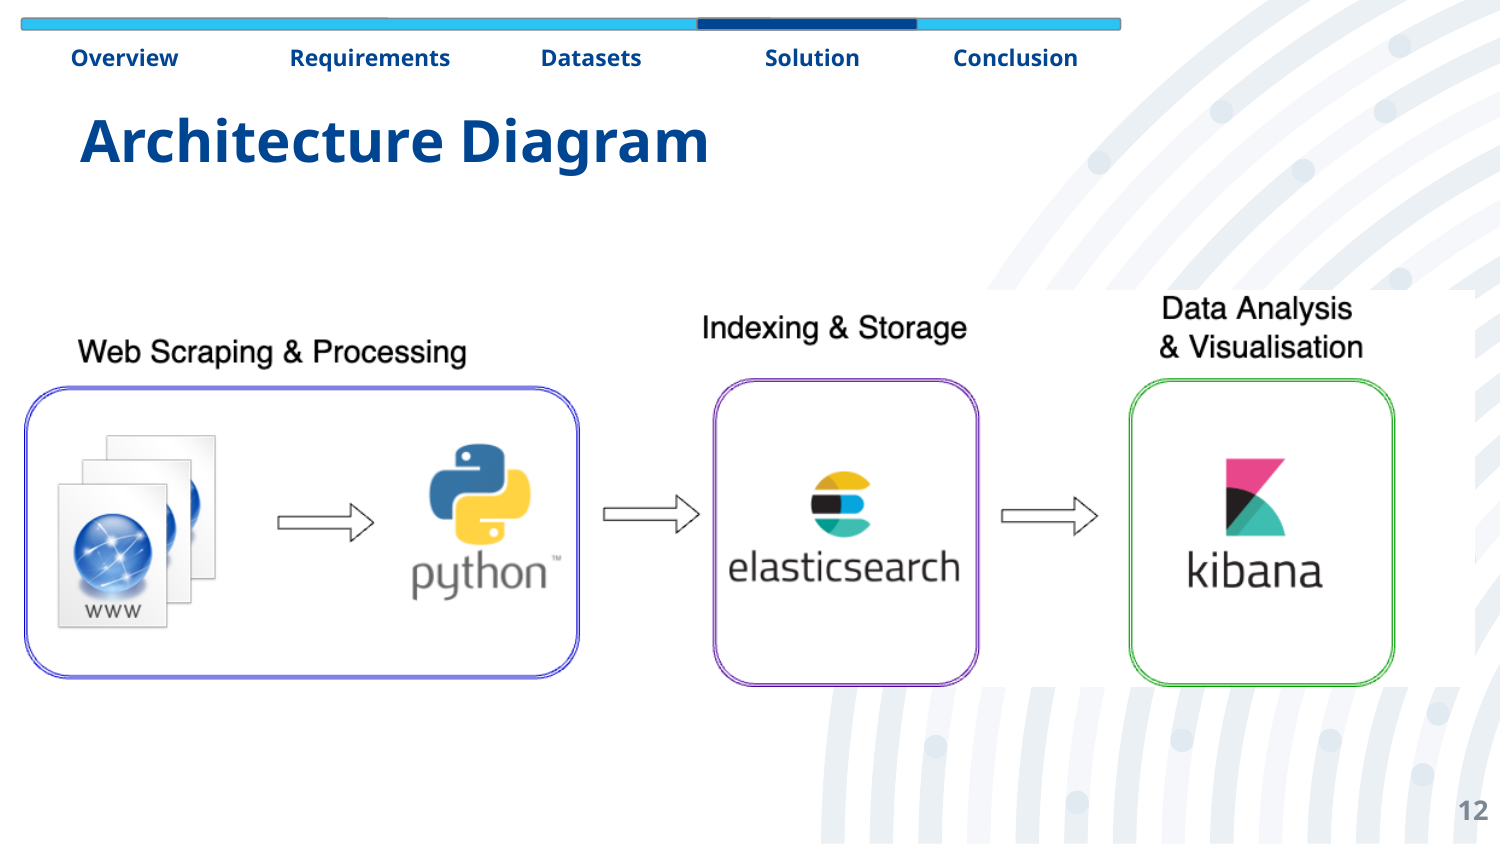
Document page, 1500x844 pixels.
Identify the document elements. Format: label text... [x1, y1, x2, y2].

text_box [696, 18, 918, 30]
text_box [21, 18, 697, 30]
text_box Overview [55, 29, 225, 85]
text_box Datasets [485, 29, 697, 85]
text_box Solution [706, 29, 919, 85]
text_box [917, 18, 1121, 30]
text_box Conclusion [938, 29, 1108, 85]
title Architecture Diagram [80, 110, 1479, 176]
slide_number ‹#› [1398, 779, 1489, 844]
picture [24, 290, 1476, 687]
text_box Requirements [264, 29, 476, 85]
